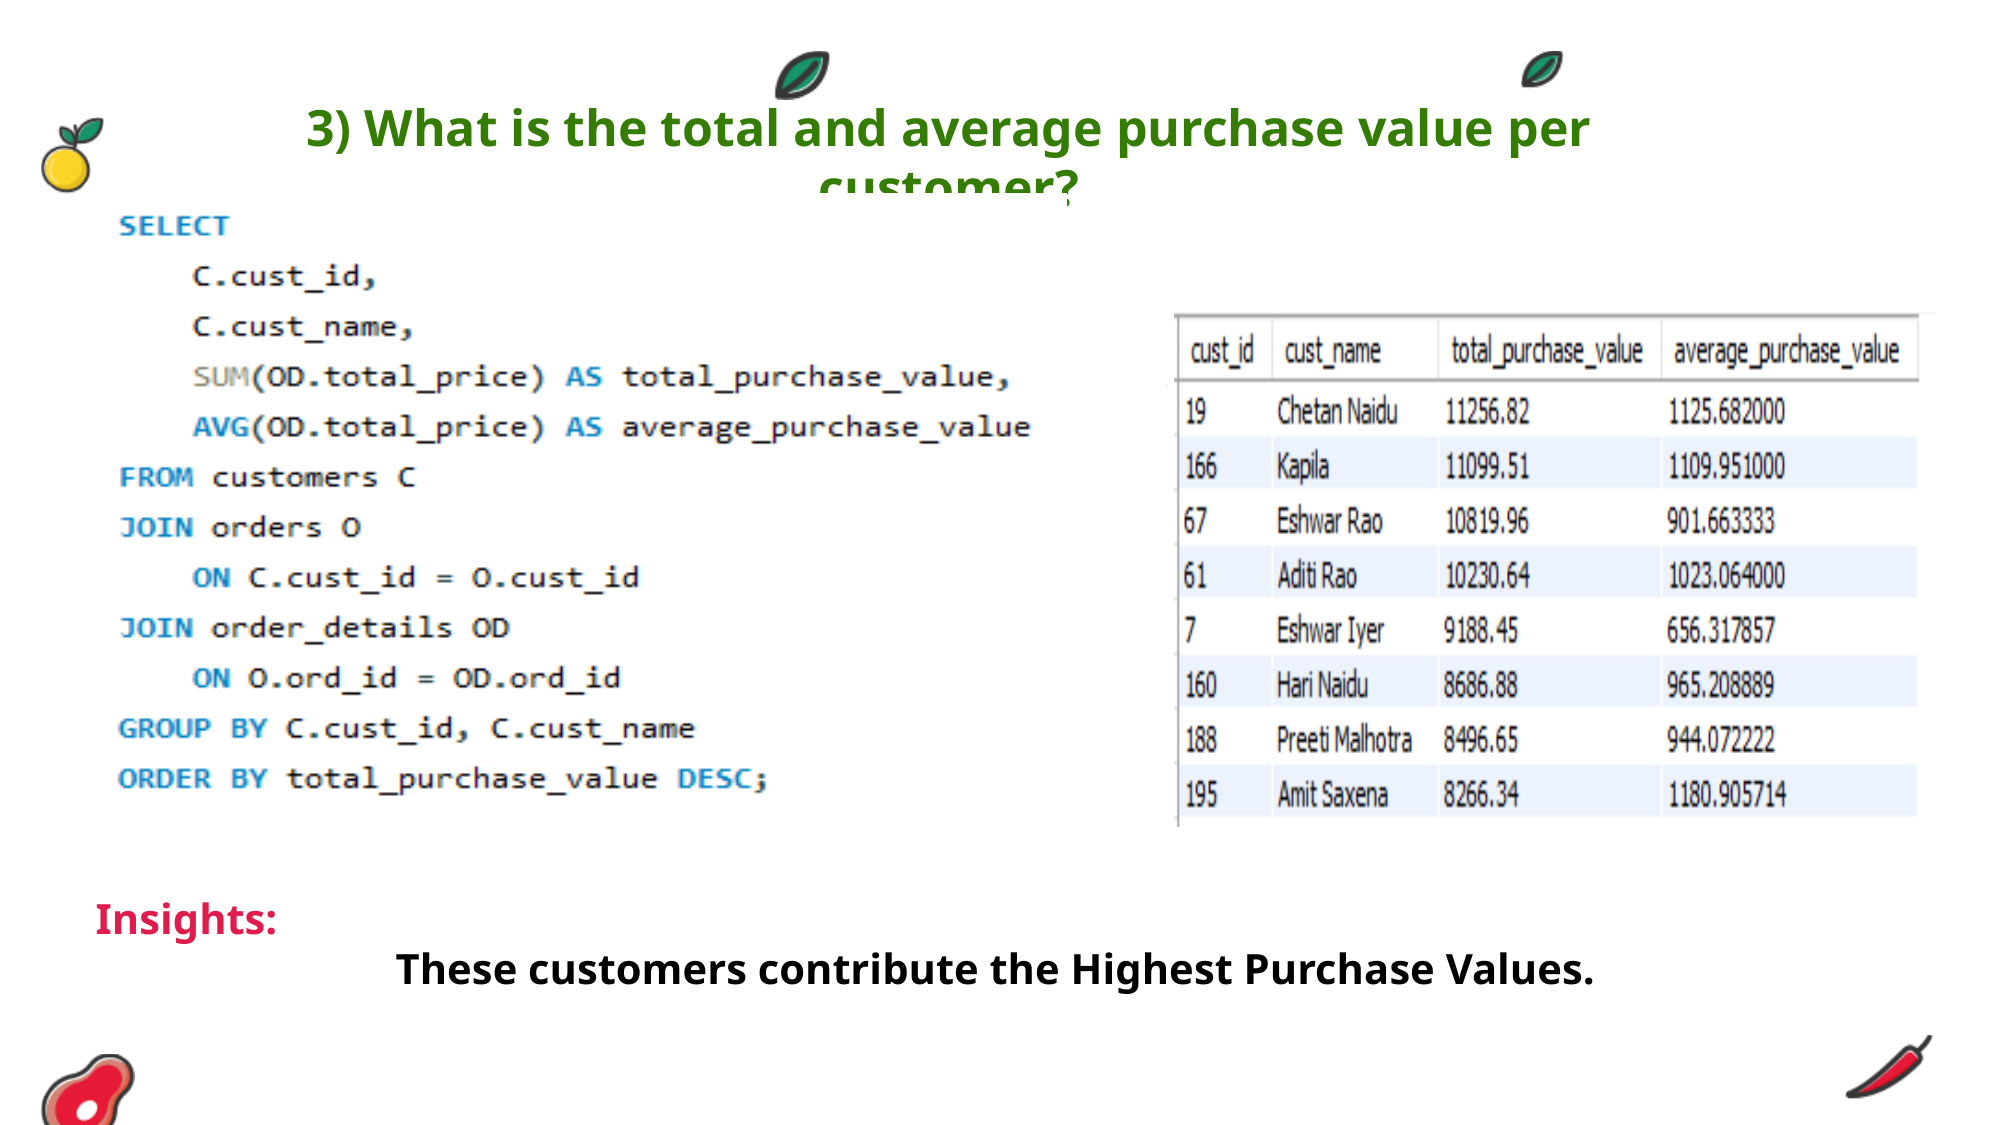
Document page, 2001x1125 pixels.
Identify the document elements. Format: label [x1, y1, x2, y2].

picture [102, 193, 1068, 827]
picture [1173, 311, 1936, 827]
text_box [40, 51, 1934, 1125]
